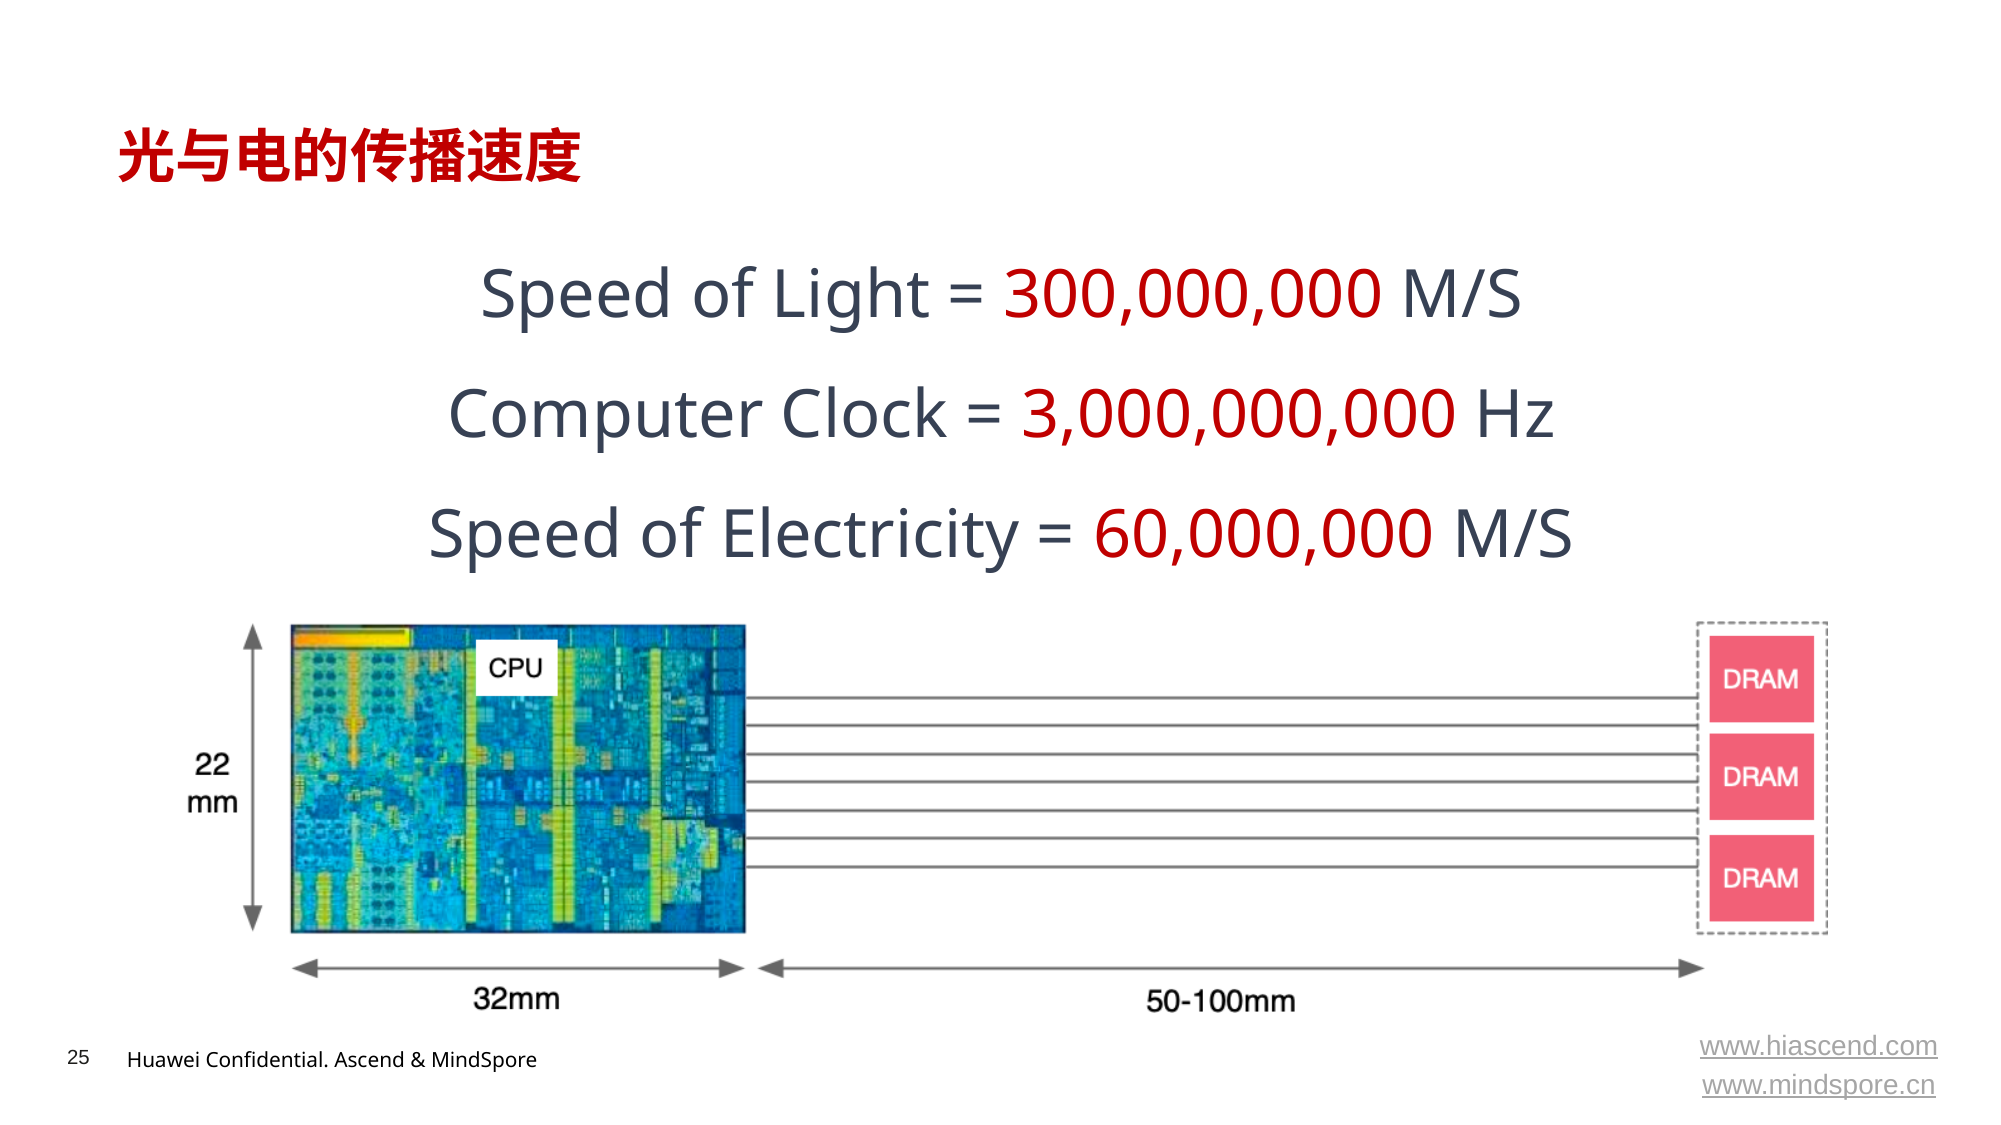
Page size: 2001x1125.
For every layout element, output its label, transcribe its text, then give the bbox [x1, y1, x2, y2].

picture [173, 621, 1828, 1034]
list Speed of Light = 300,000,000 M/S Computer Clock = 3,000,000,000 Hz Speed of Electricity = 60,000,000 M/S [102, 208, 1901, 575]
title 光与电的传播速度 [102, 111, 1901, 208]
